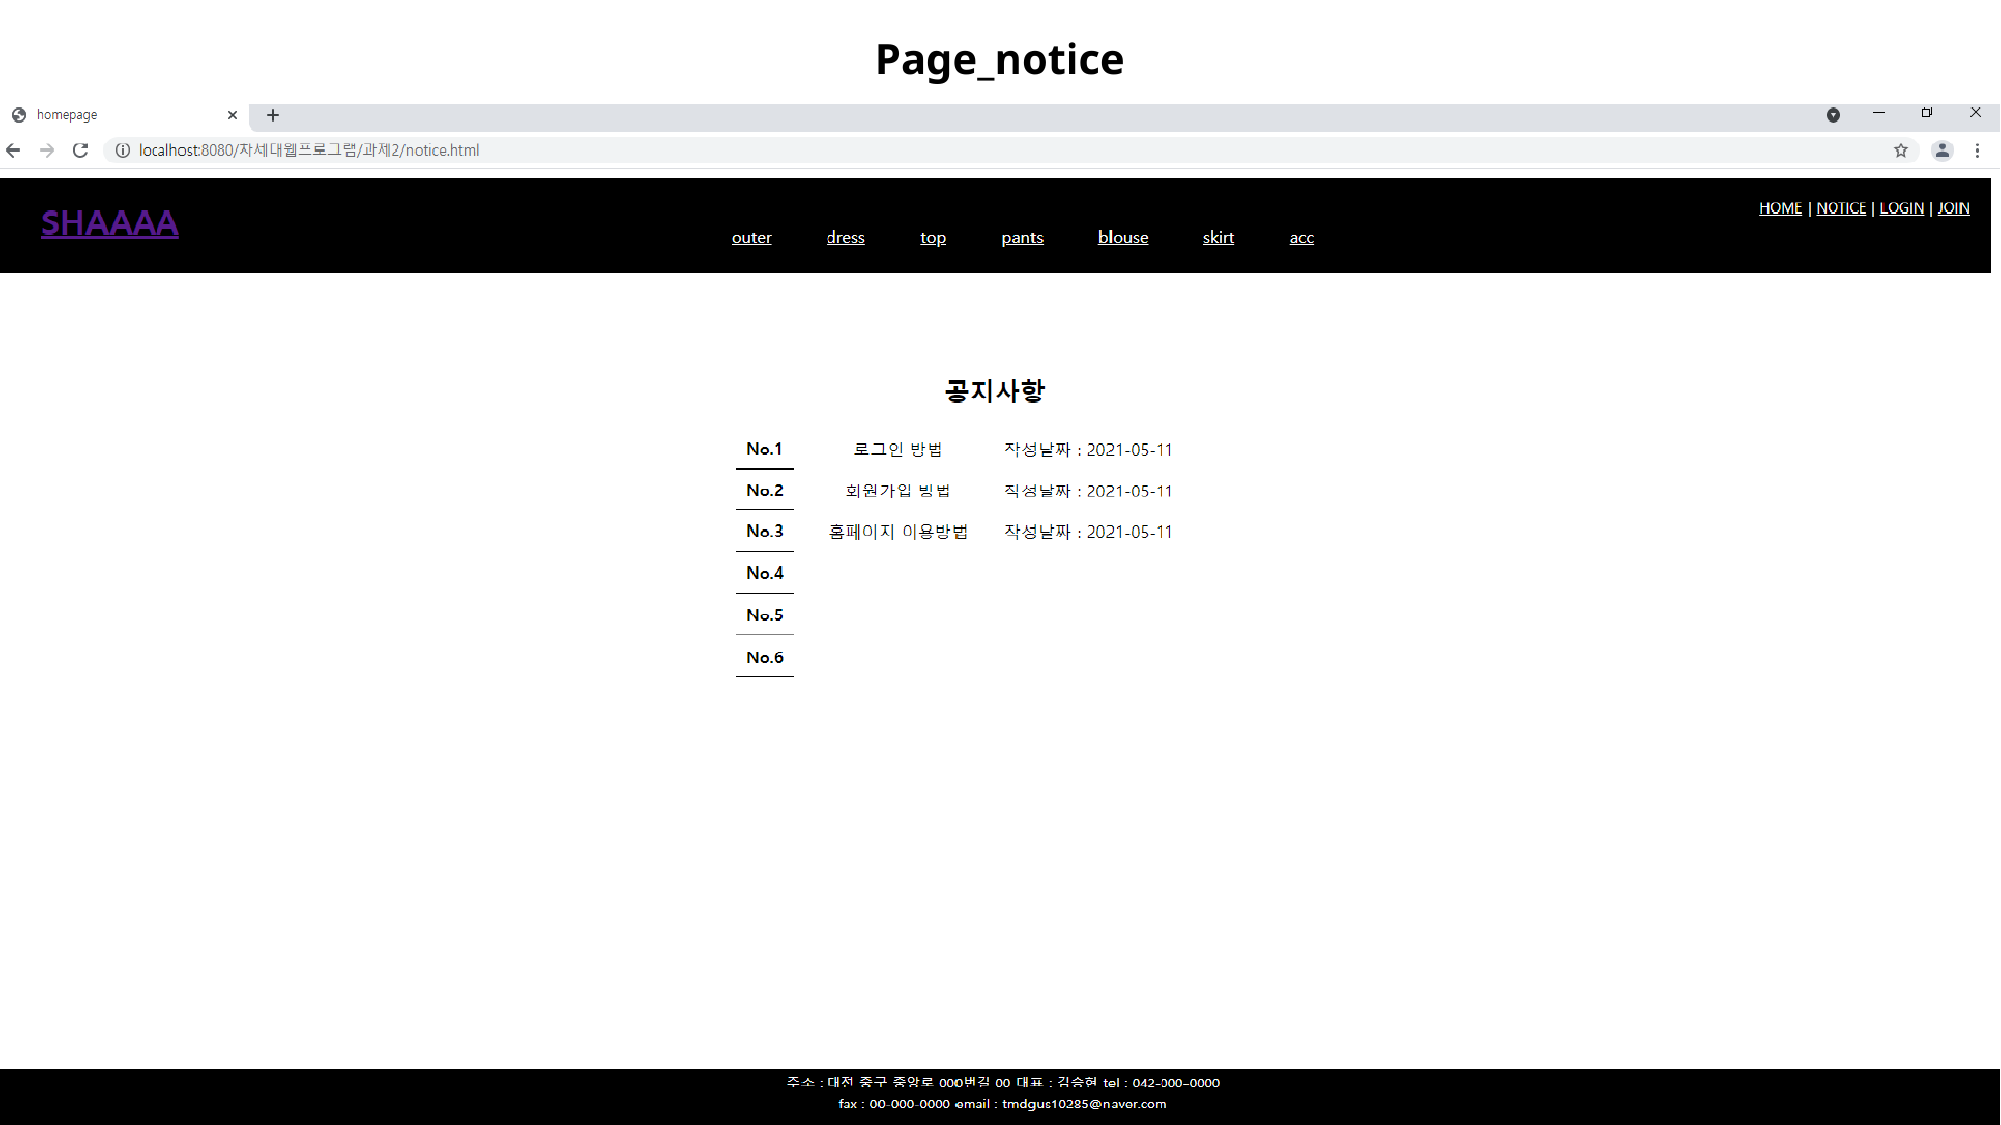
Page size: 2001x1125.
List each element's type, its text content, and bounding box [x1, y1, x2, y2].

text_box Page_notice [818, 25, 1182, 91]
picture [0, 104, 2000, 1125]
